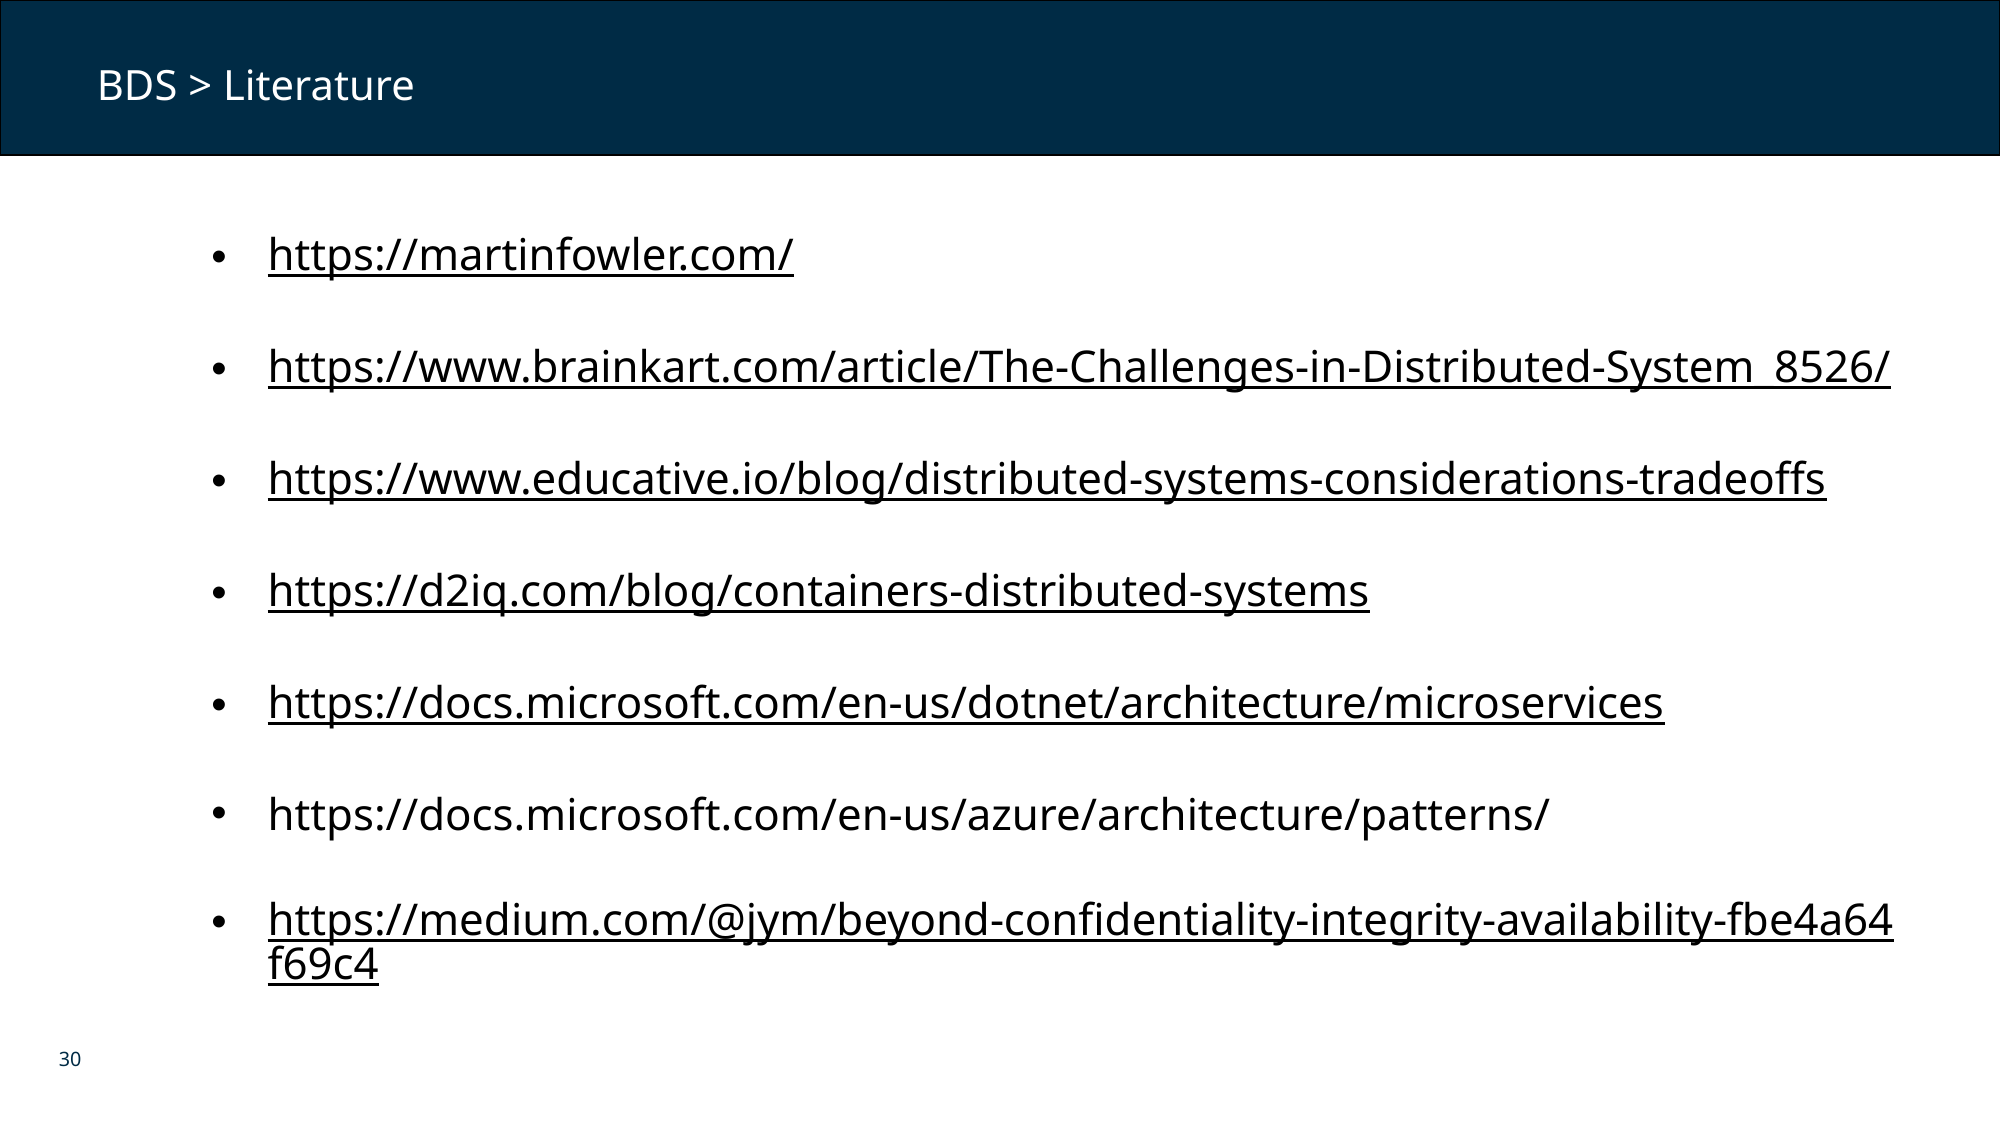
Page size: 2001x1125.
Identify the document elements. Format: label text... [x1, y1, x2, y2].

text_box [0, 0, 2000, 156]
text_box https://martinfowler.com/ https://www.brainkart.com/article/The-Challenges-in-Distributed-System_8526/ https://www.educative.io/blog/distributed-systems-considerations-tradeoffs https://d2iq.com/blog/containers-distributed-systems https://docs.microsoft.com/en-us/dotnet/architecture/microservices https://docs.microsoft.com/en-us/azure/architecture/patterns/ https://medium.com/@jym/beyond-confidentiality-integrity-availability-fbe4a64f69c4 [211, 226, 1906, 919]
